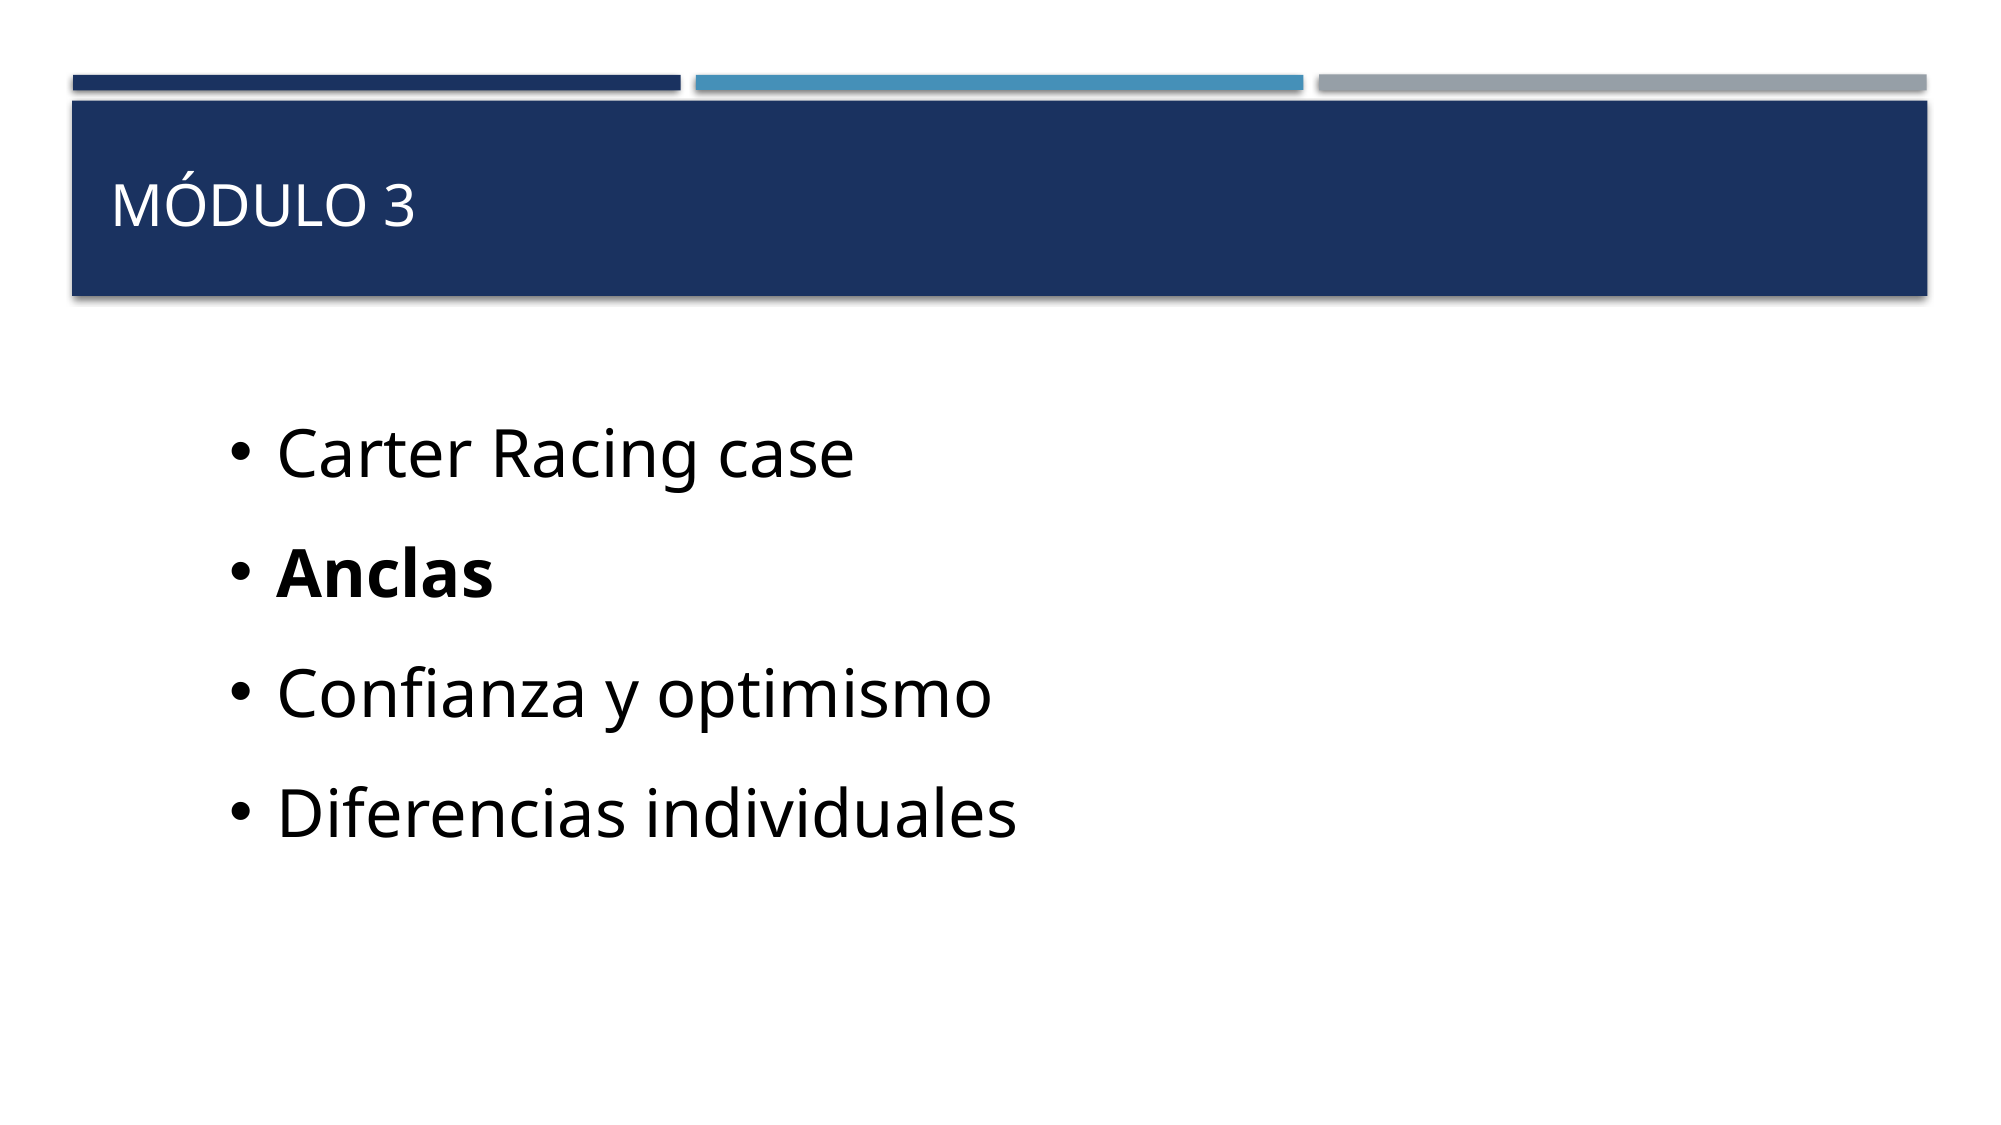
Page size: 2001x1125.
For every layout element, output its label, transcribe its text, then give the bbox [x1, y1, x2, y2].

title móDULO 3 [95, 115, 1905, 247]
text_box Carter Racing case Anclas Confianza y optimismo Diferencias individuales [214, 363, 1845, 1125]
